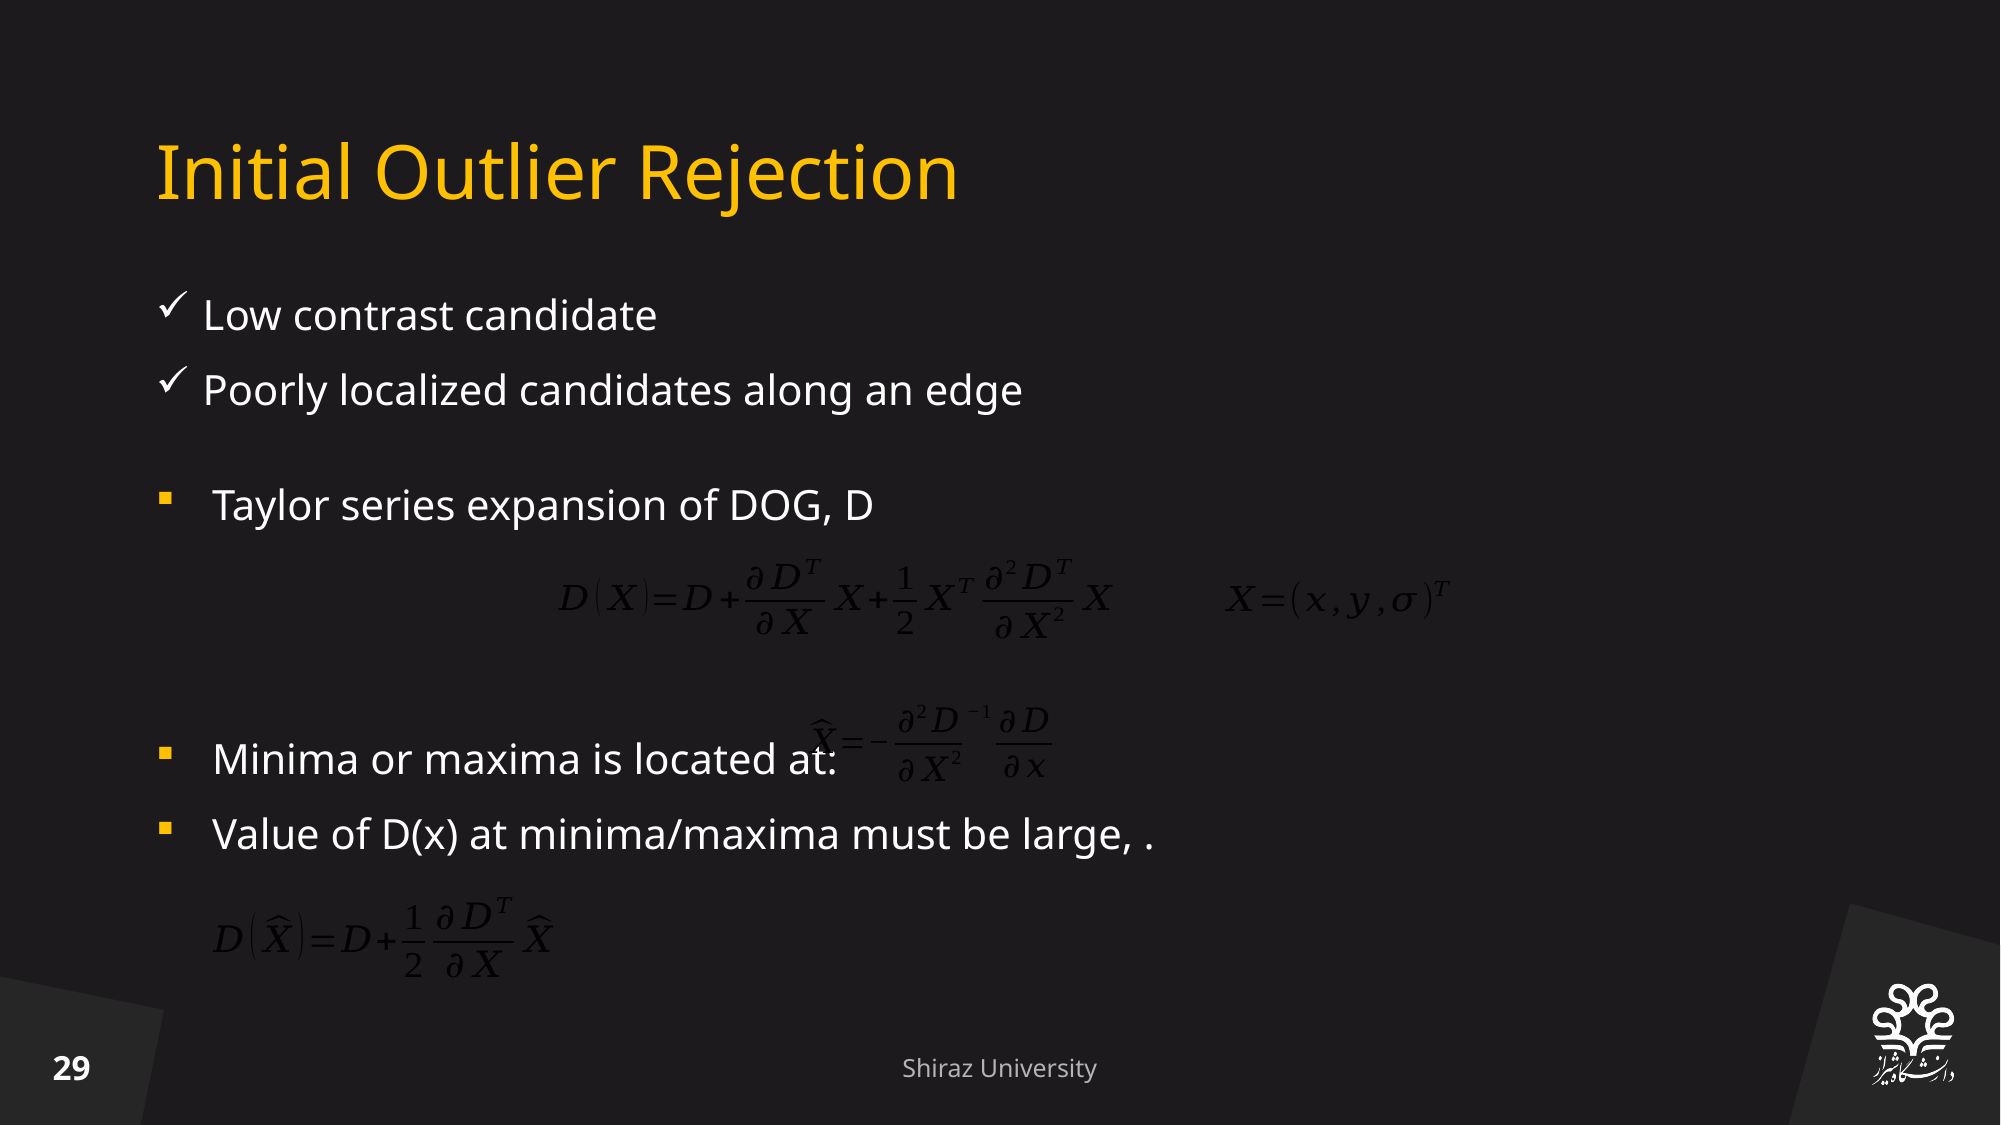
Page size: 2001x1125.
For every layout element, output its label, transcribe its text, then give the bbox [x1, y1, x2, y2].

title Initial Outlier Rejection [141, 113, 1805, 237]
text_box Low contrast candidate Poorly localized candidates along an edge [141, 256, 1859, 422]
footer Shiraz University [662, 1039, 1338, 1100]
slide_number 29 [15, 1039, 128, 1100]
